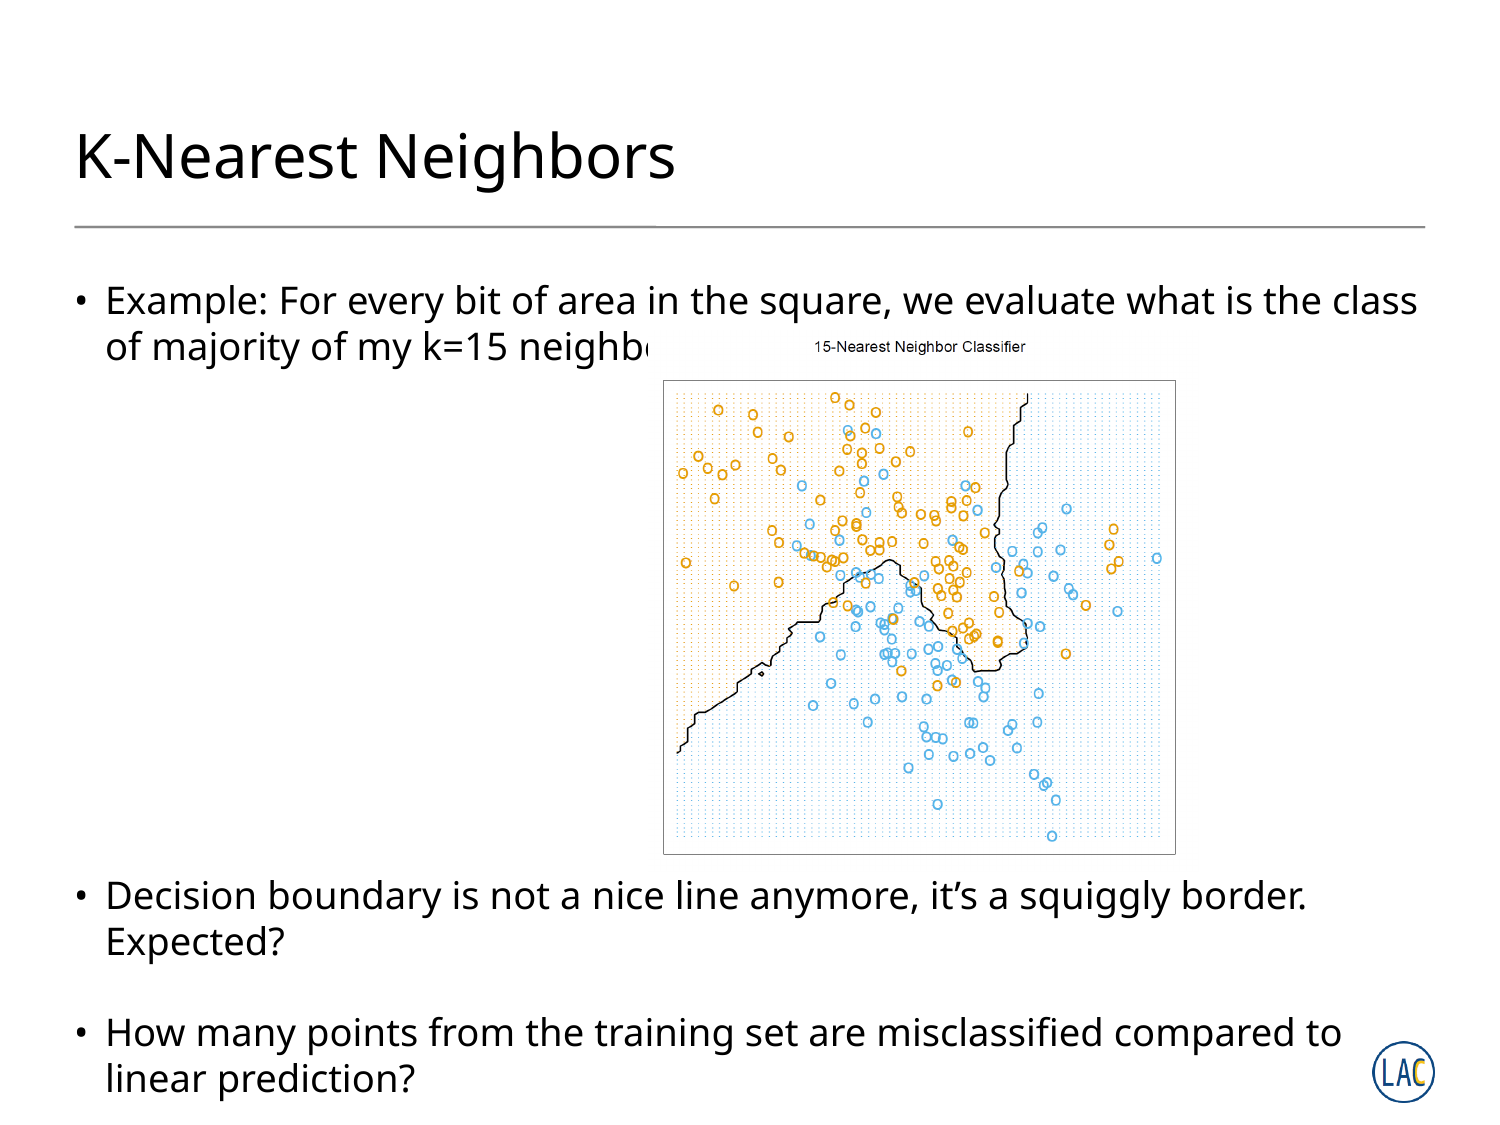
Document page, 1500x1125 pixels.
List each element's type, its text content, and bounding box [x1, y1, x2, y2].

picture [1372, 1041, 1435, 1103]
list Example: For every bit of area in the square, we evaluate what is the class of majority of my k=15 neighbors? Decision boundary is not a nice line anymore, it’s a squiggly border. Expected? How many points from the training set are misclassified compared to linear prediction? [65, 268, 1435, 1026]
title K-Nearest Neighbors [65, 38, 1435, 200]
picture [647, 330, 1199, 872]
